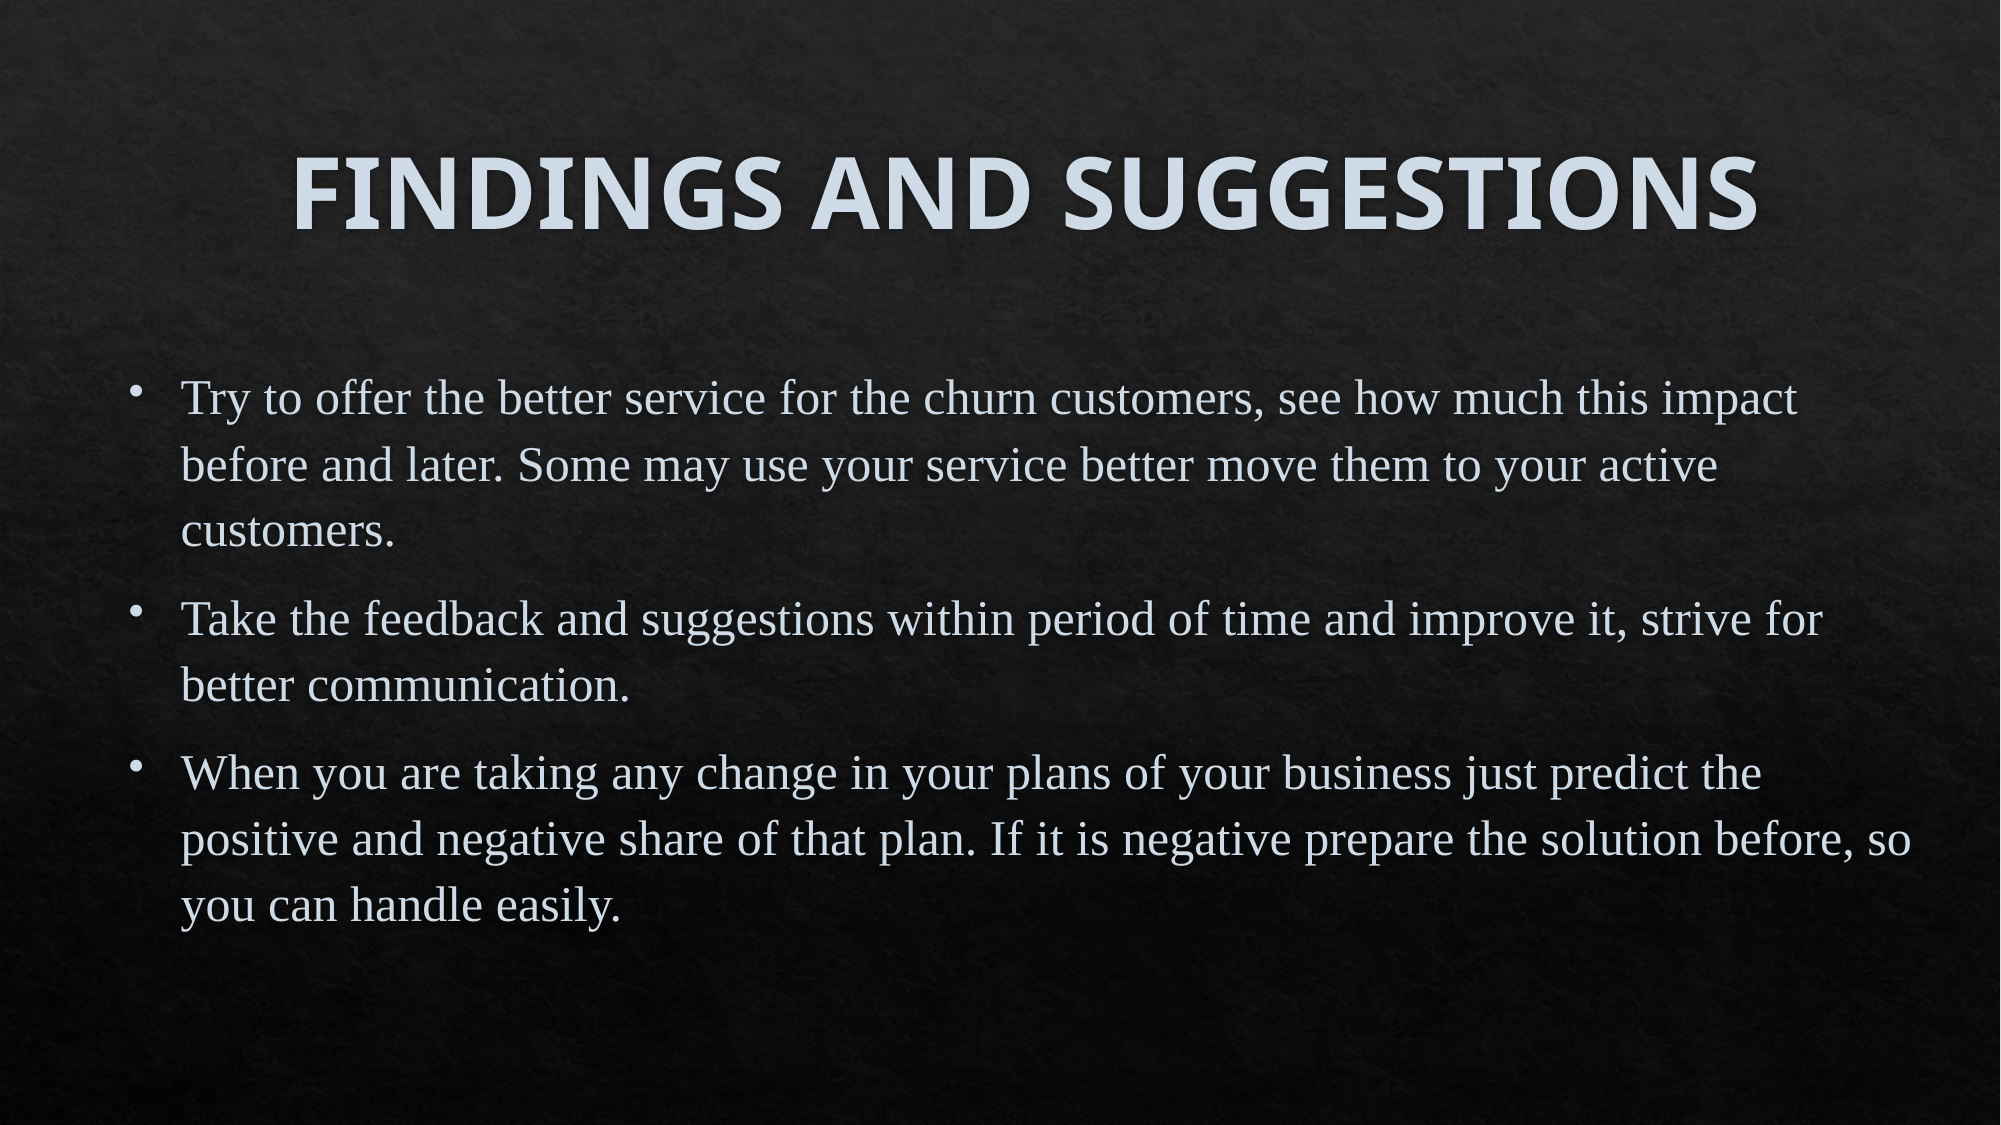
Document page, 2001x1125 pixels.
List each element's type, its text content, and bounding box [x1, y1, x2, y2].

list Try to offer the better service for the churn customers, see how much this impact before and later. Some may use your service better move them to your active customers. Take the feedback and suggestions within period of time and improve it, strive for better communication. When you are taking any change in your plans of your business just predict the positive and negative share of that plan. If it is negative prepare the solution before, so you can handle easily. [109, 351, 1941, 1125]
title FINDINGS AND SUGGESTIONS [175, 93, 1875, 300]
